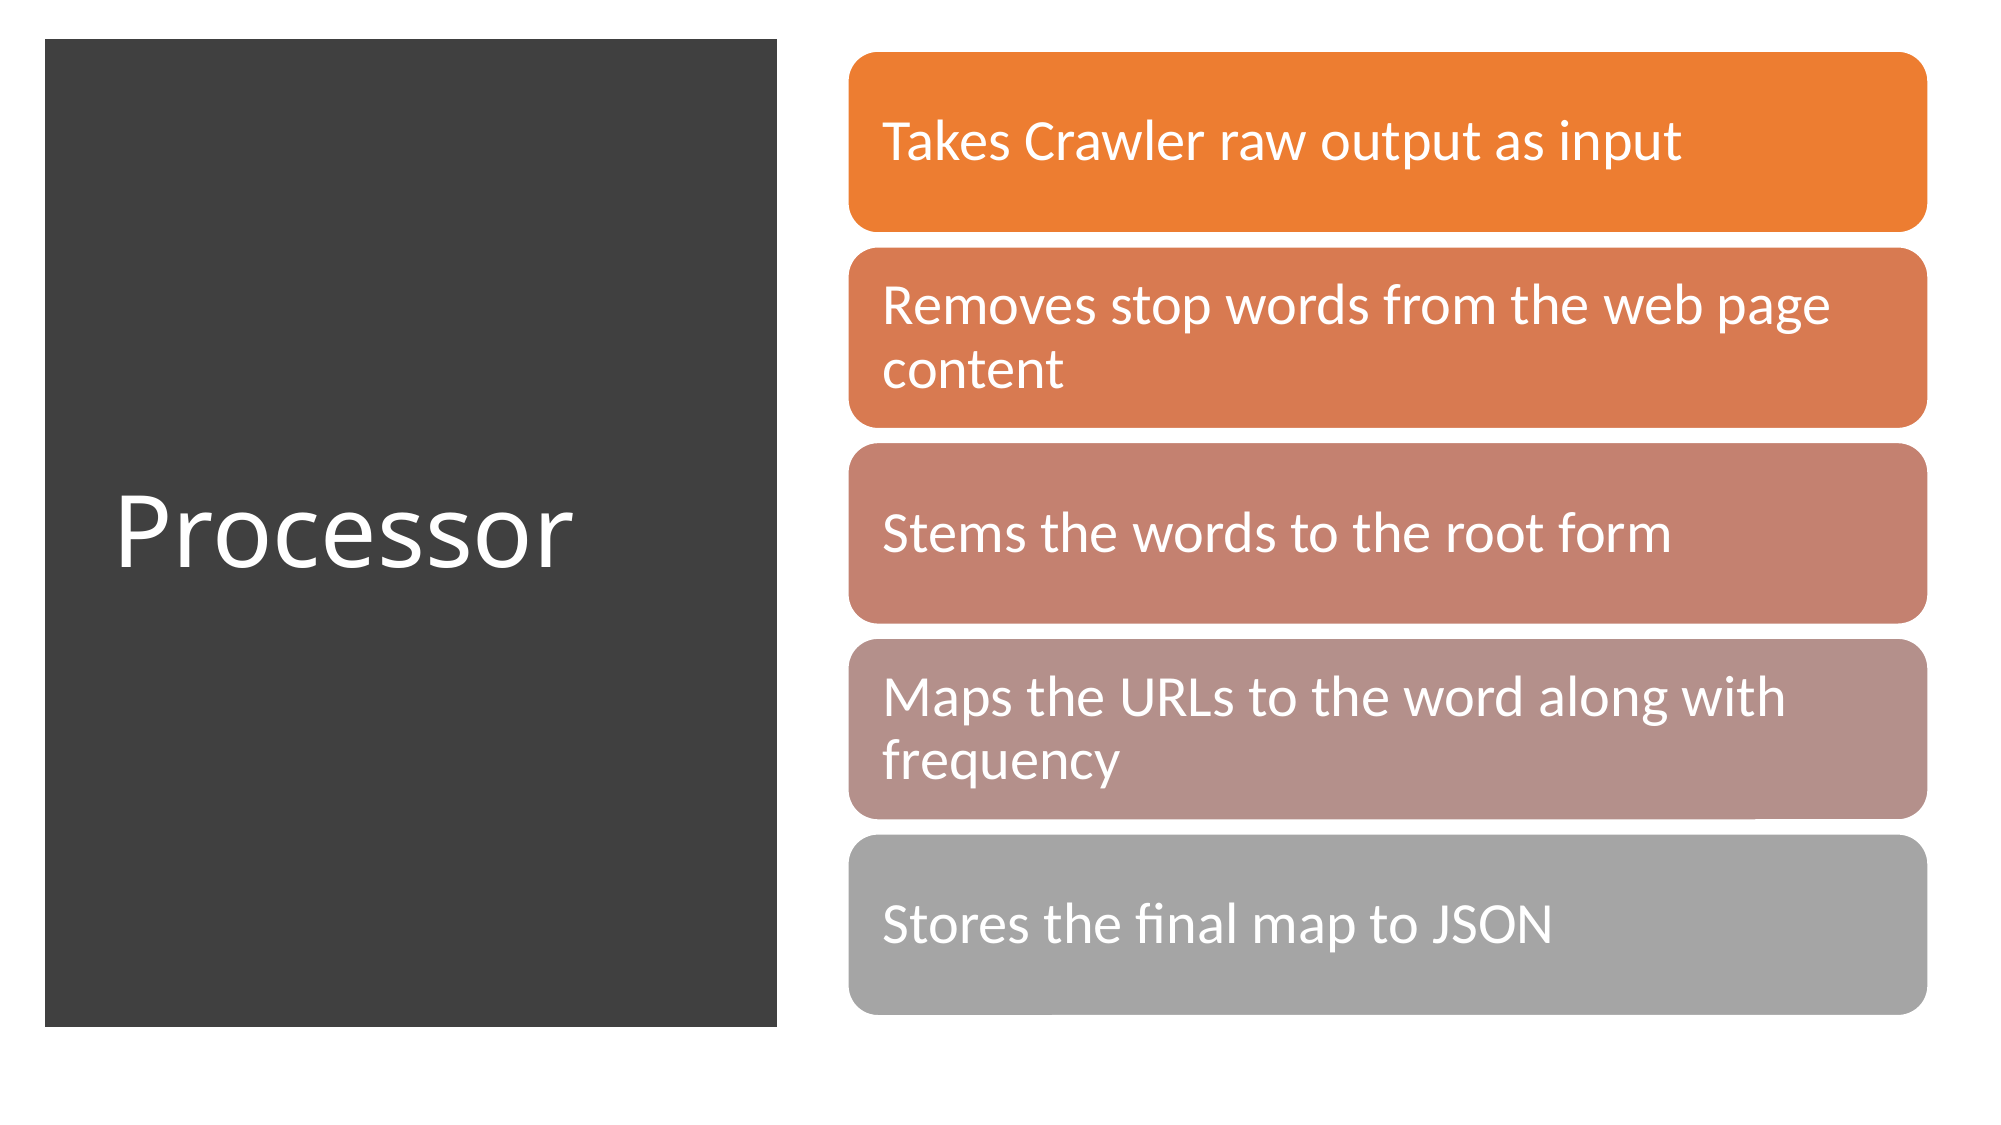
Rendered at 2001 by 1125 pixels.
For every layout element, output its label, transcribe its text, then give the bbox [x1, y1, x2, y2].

text_box [54, 49, 768, 1018]
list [847, 49, 1929, 1018]
title Processor [97, 104, 722, 967]
